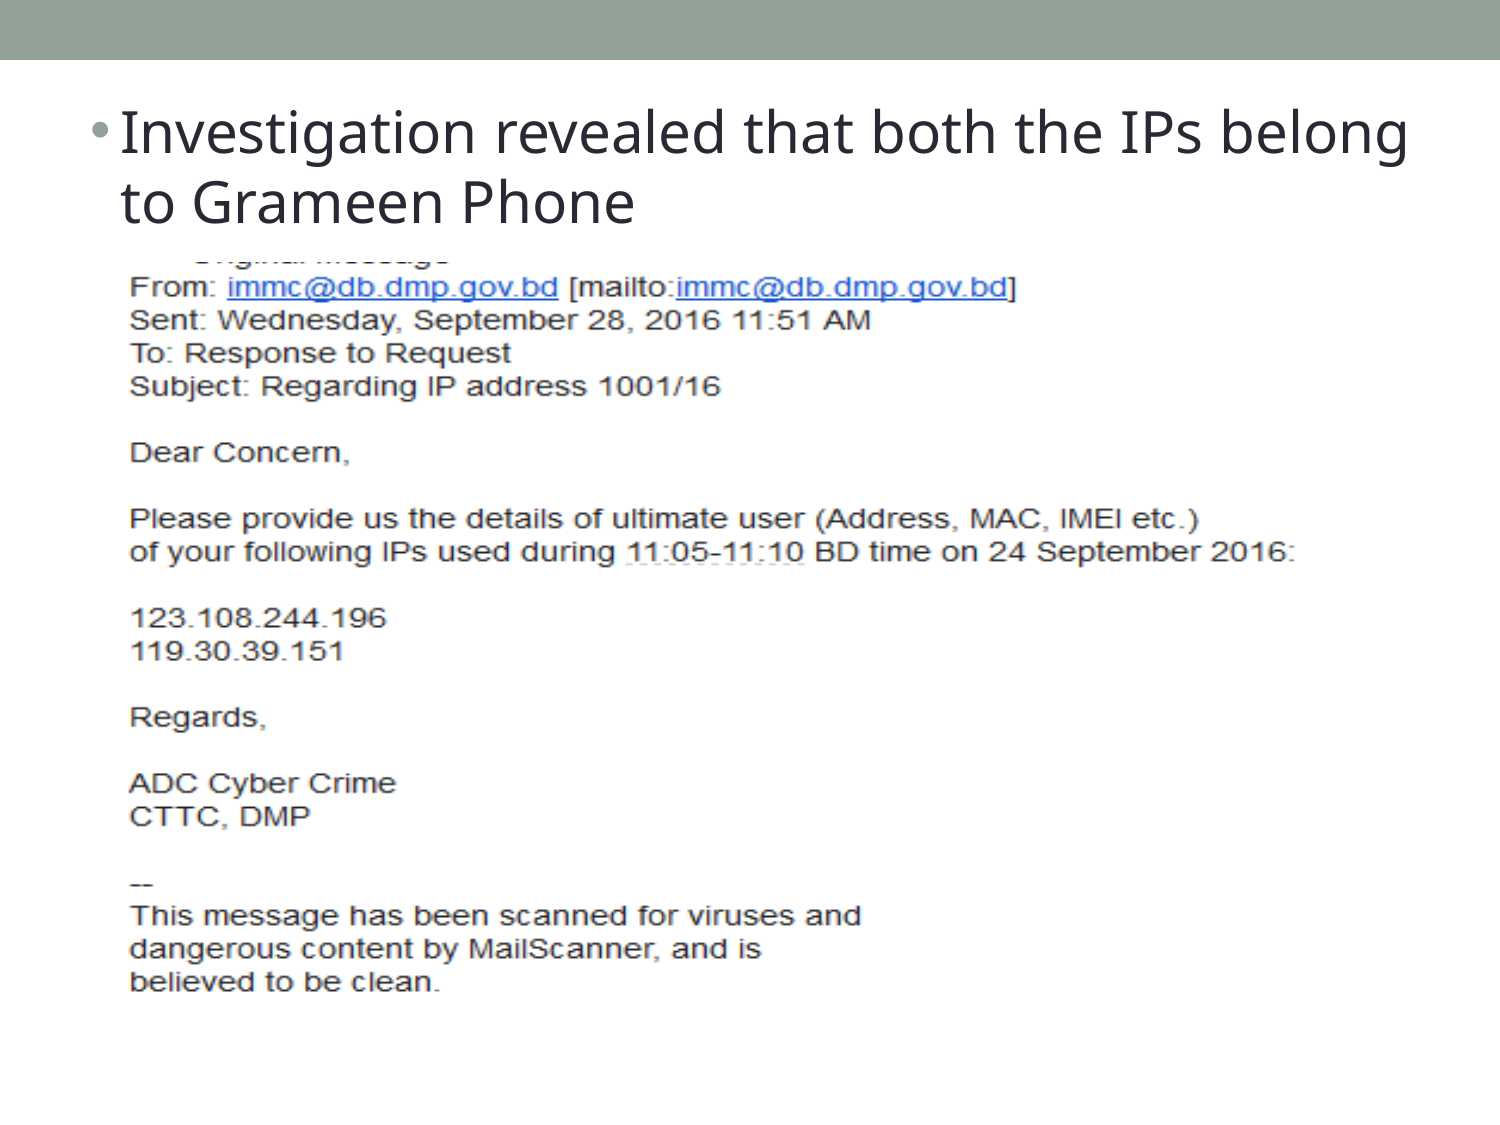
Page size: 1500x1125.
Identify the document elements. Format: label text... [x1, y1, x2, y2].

list Investigation revealed that both the IPs belong to Grameen Phone [75, 87, 1425, 1005]
picture [124, 262, 1438, 1026]
